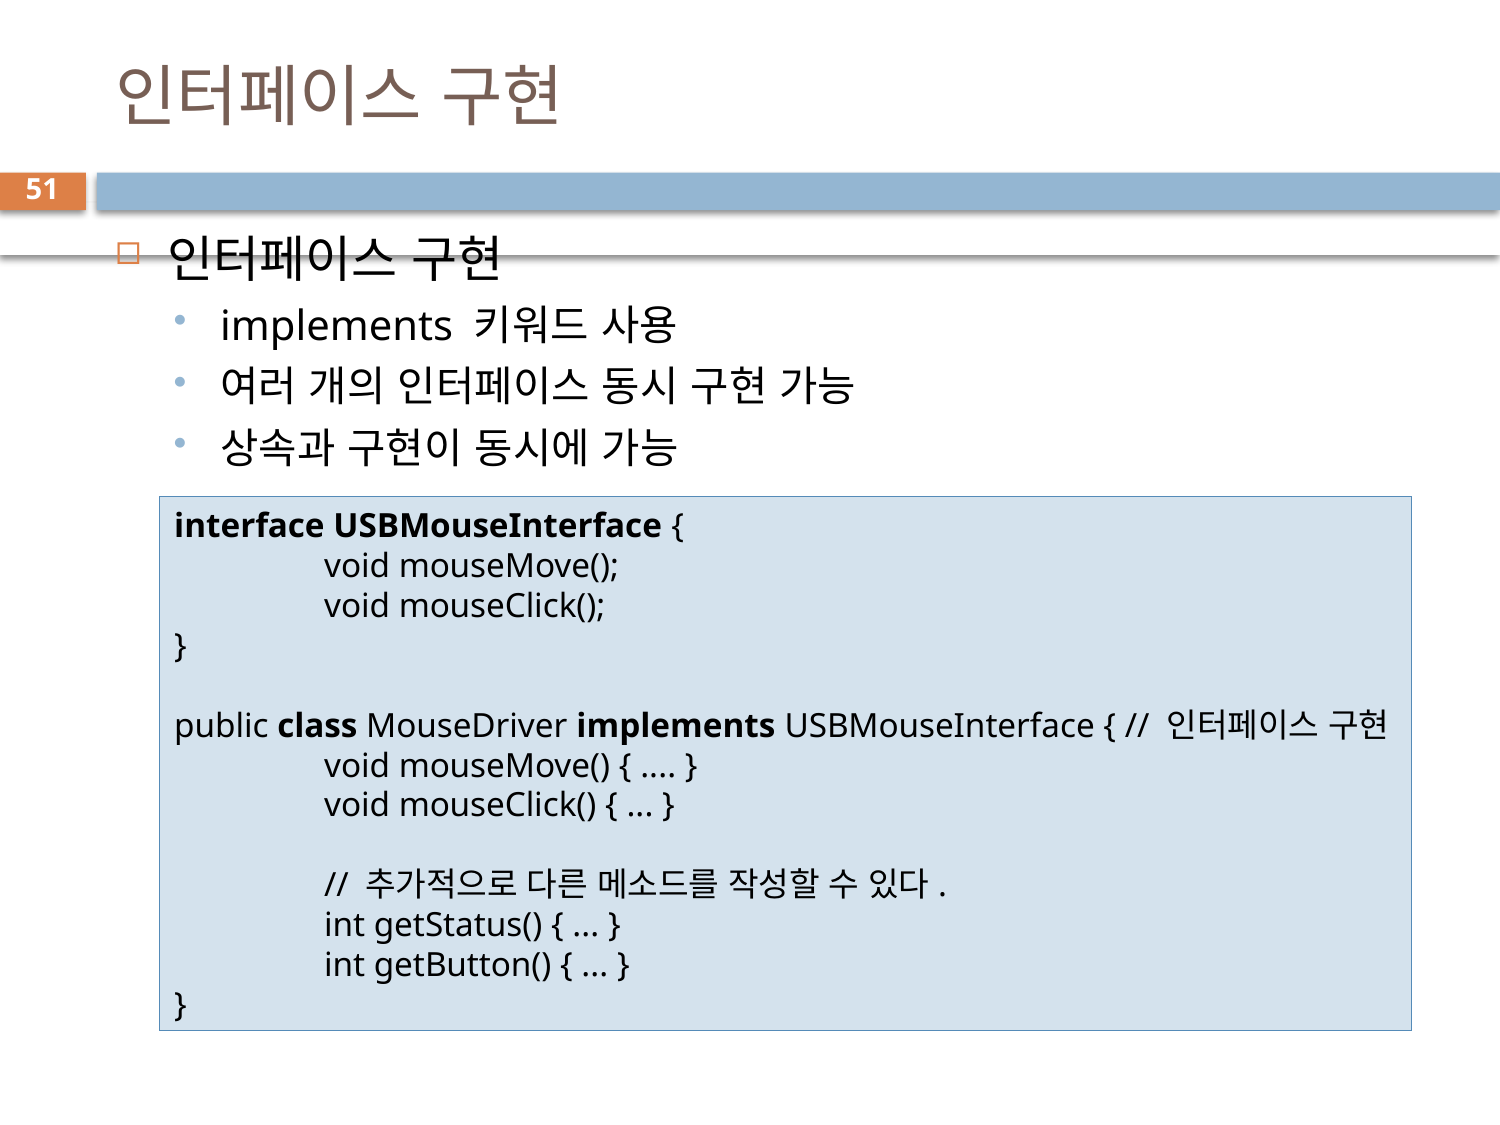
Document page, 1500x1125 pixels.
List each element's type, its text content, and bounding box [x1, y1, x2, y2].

title 인터페이스 구현 [100, 37, 1438, 149]
list 인터페이스 구현 implements 키워드 사용 여러 개의 인터페이스 동시 구현 가능 상속과 구현이 동시에 가능 [100, 219, 1438, 1047]
text_box interface USBMouseInterface { void mouseMove(); void mouseClick(); } public class MouseDriver implements USBMouseInterface { // 인터페이스 구현 void mouseMove() { .... } void mouseClick() { ... } // 추가적으로 다른 메소드를 작성할 수 있다. int getStatus() { ... } int getButton() { ... } } [159, 496, 1412, 1031]
slide_number 51 [0, 170, 87, 211]
